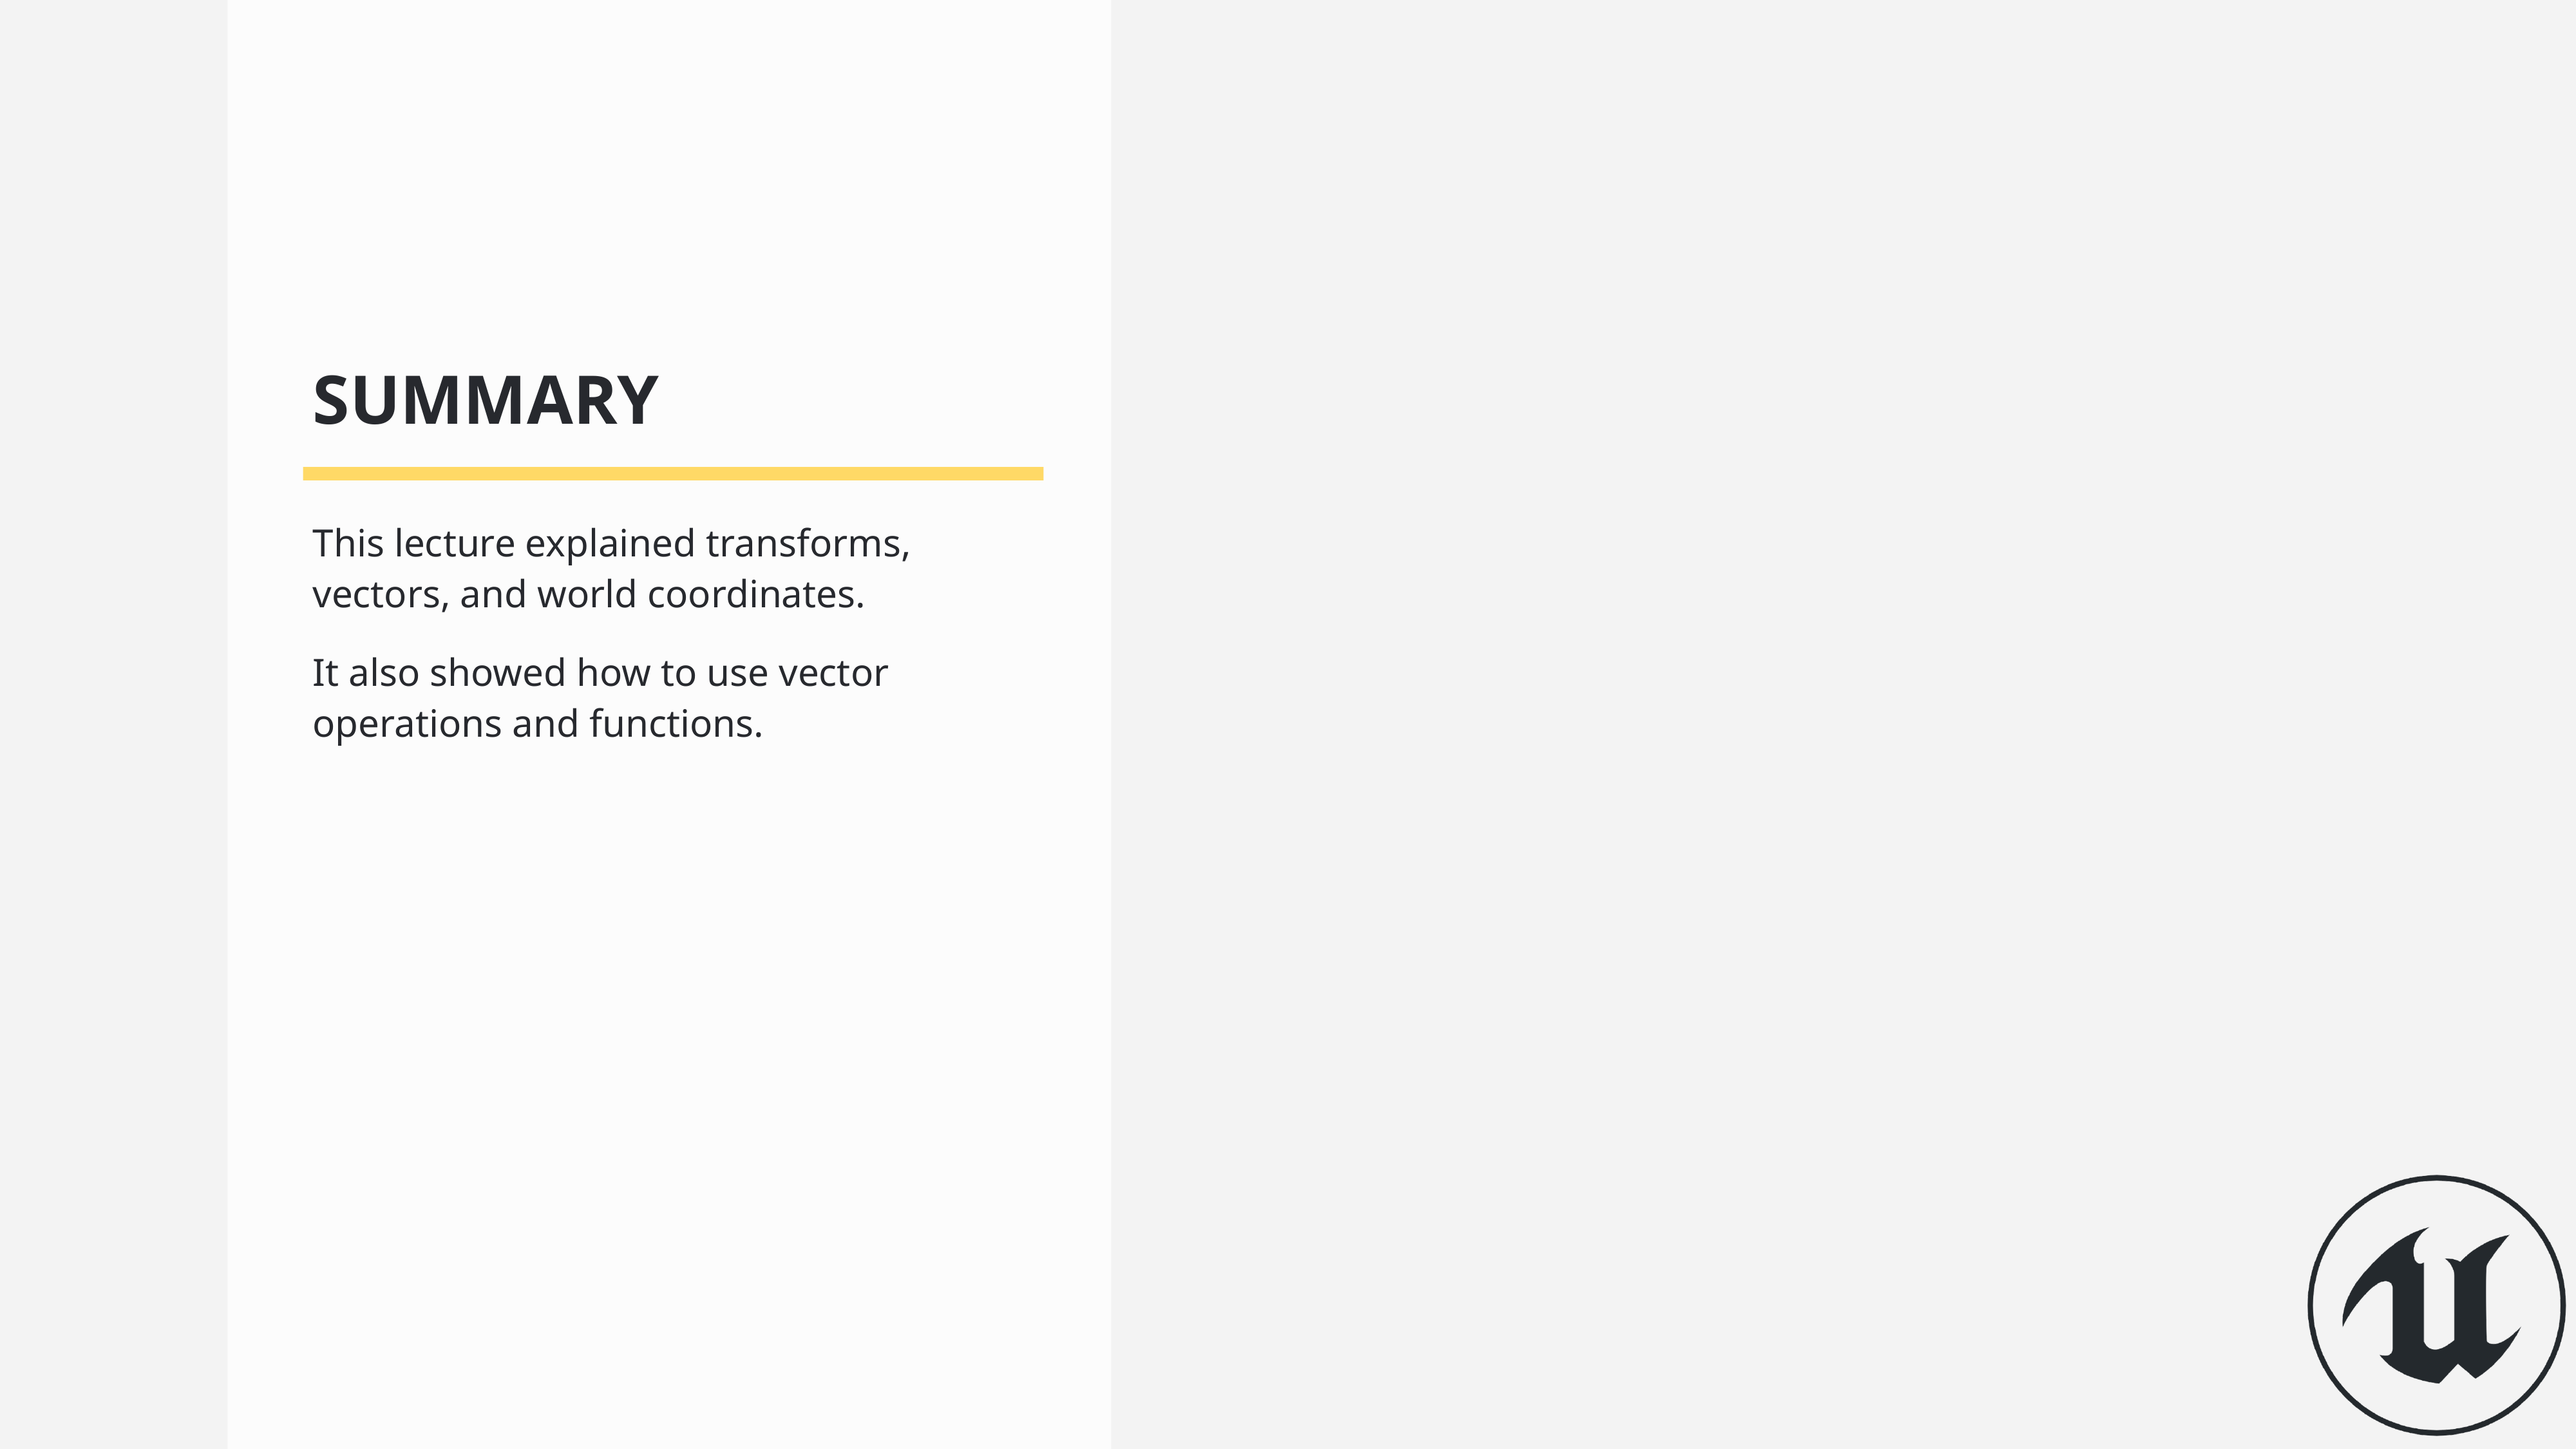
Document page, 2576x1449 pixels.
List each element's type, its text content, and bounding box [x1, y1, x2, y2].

picture [2298, 1165, 2576, 1449]
list This lecture explained transforms, vectors, and world coordinates. It also showed how to use vector operations and functions. [303, 512, 1044, 1449]
list SUMMARY [303, 230, 1044, 449]
